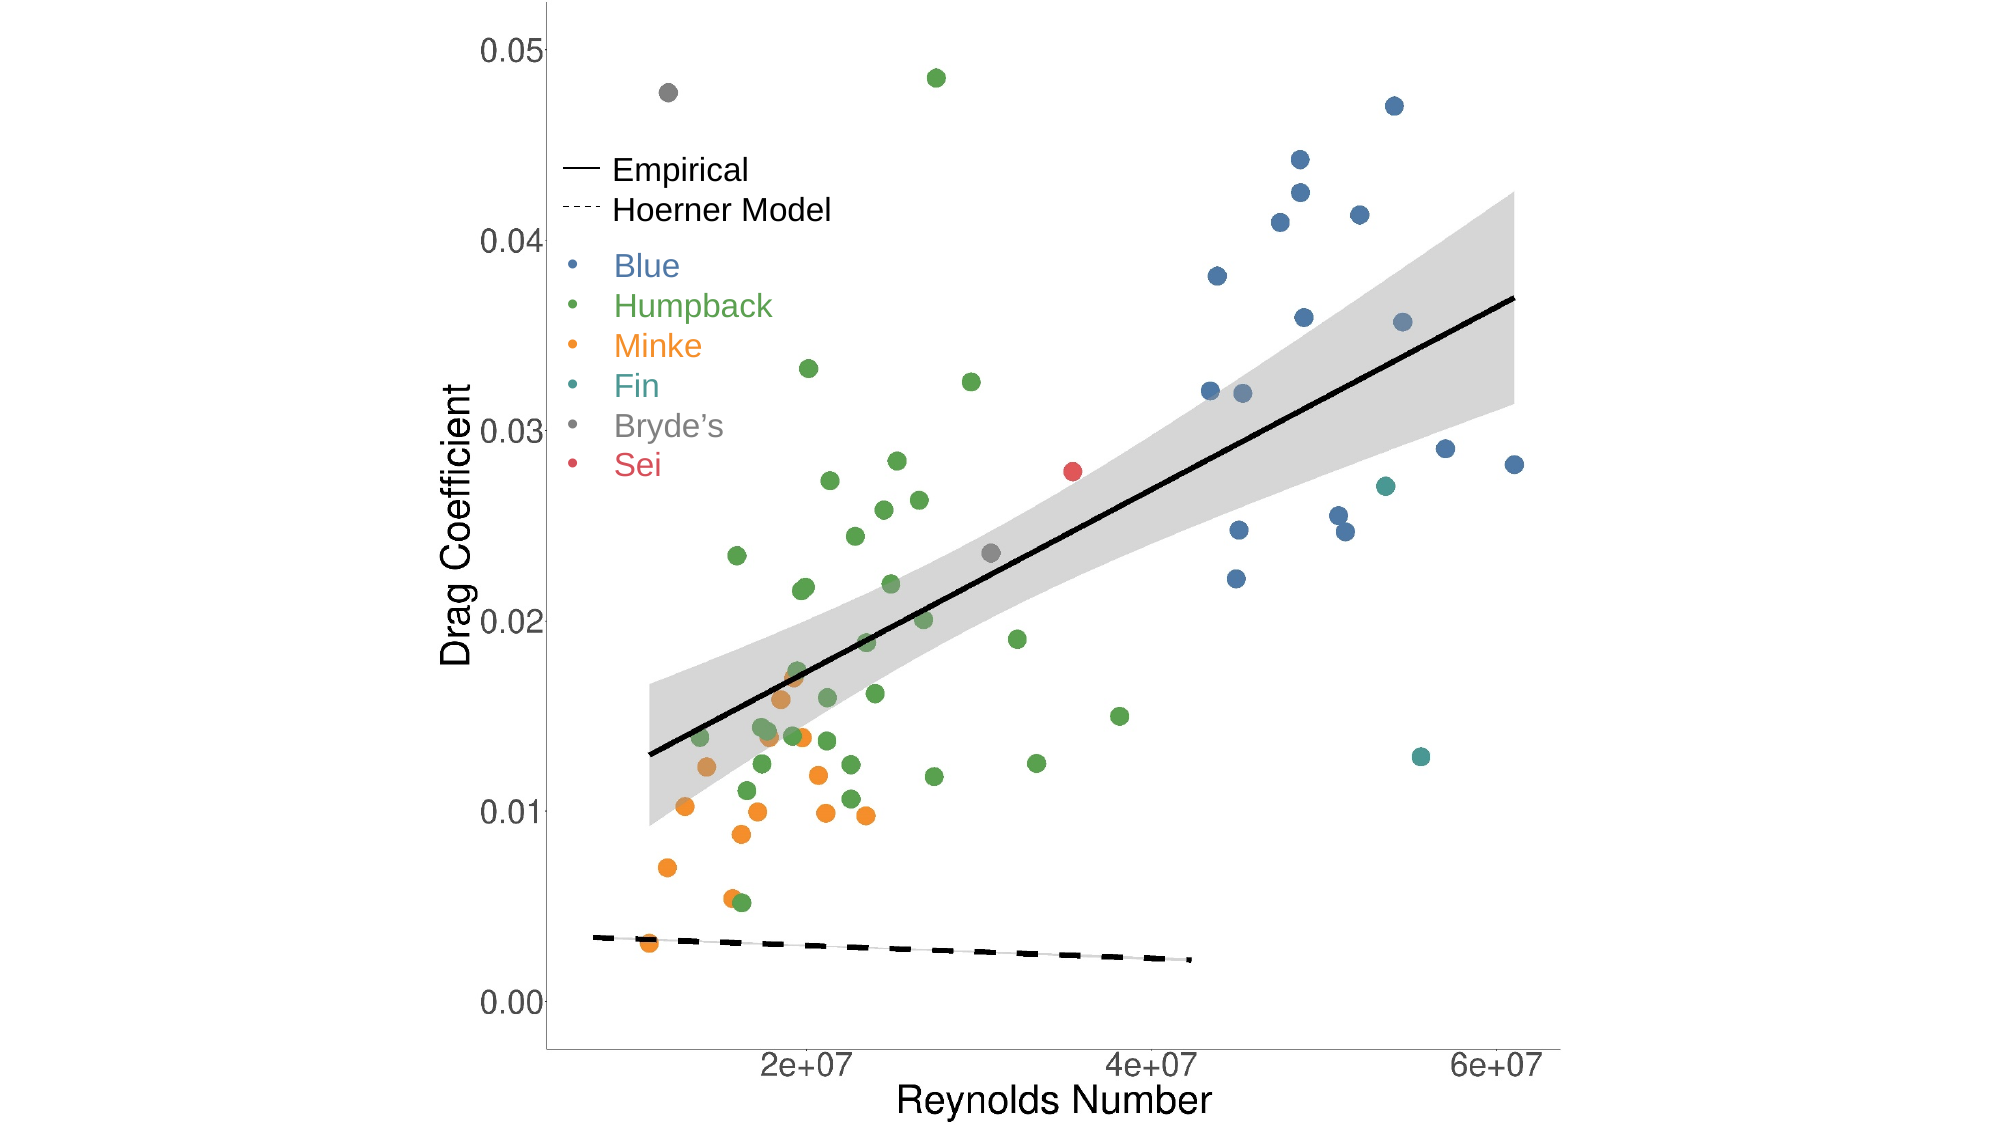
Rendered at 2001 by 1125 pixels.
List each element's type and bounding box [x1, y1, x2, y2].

text_box [437, 0, 1563, 1125]
